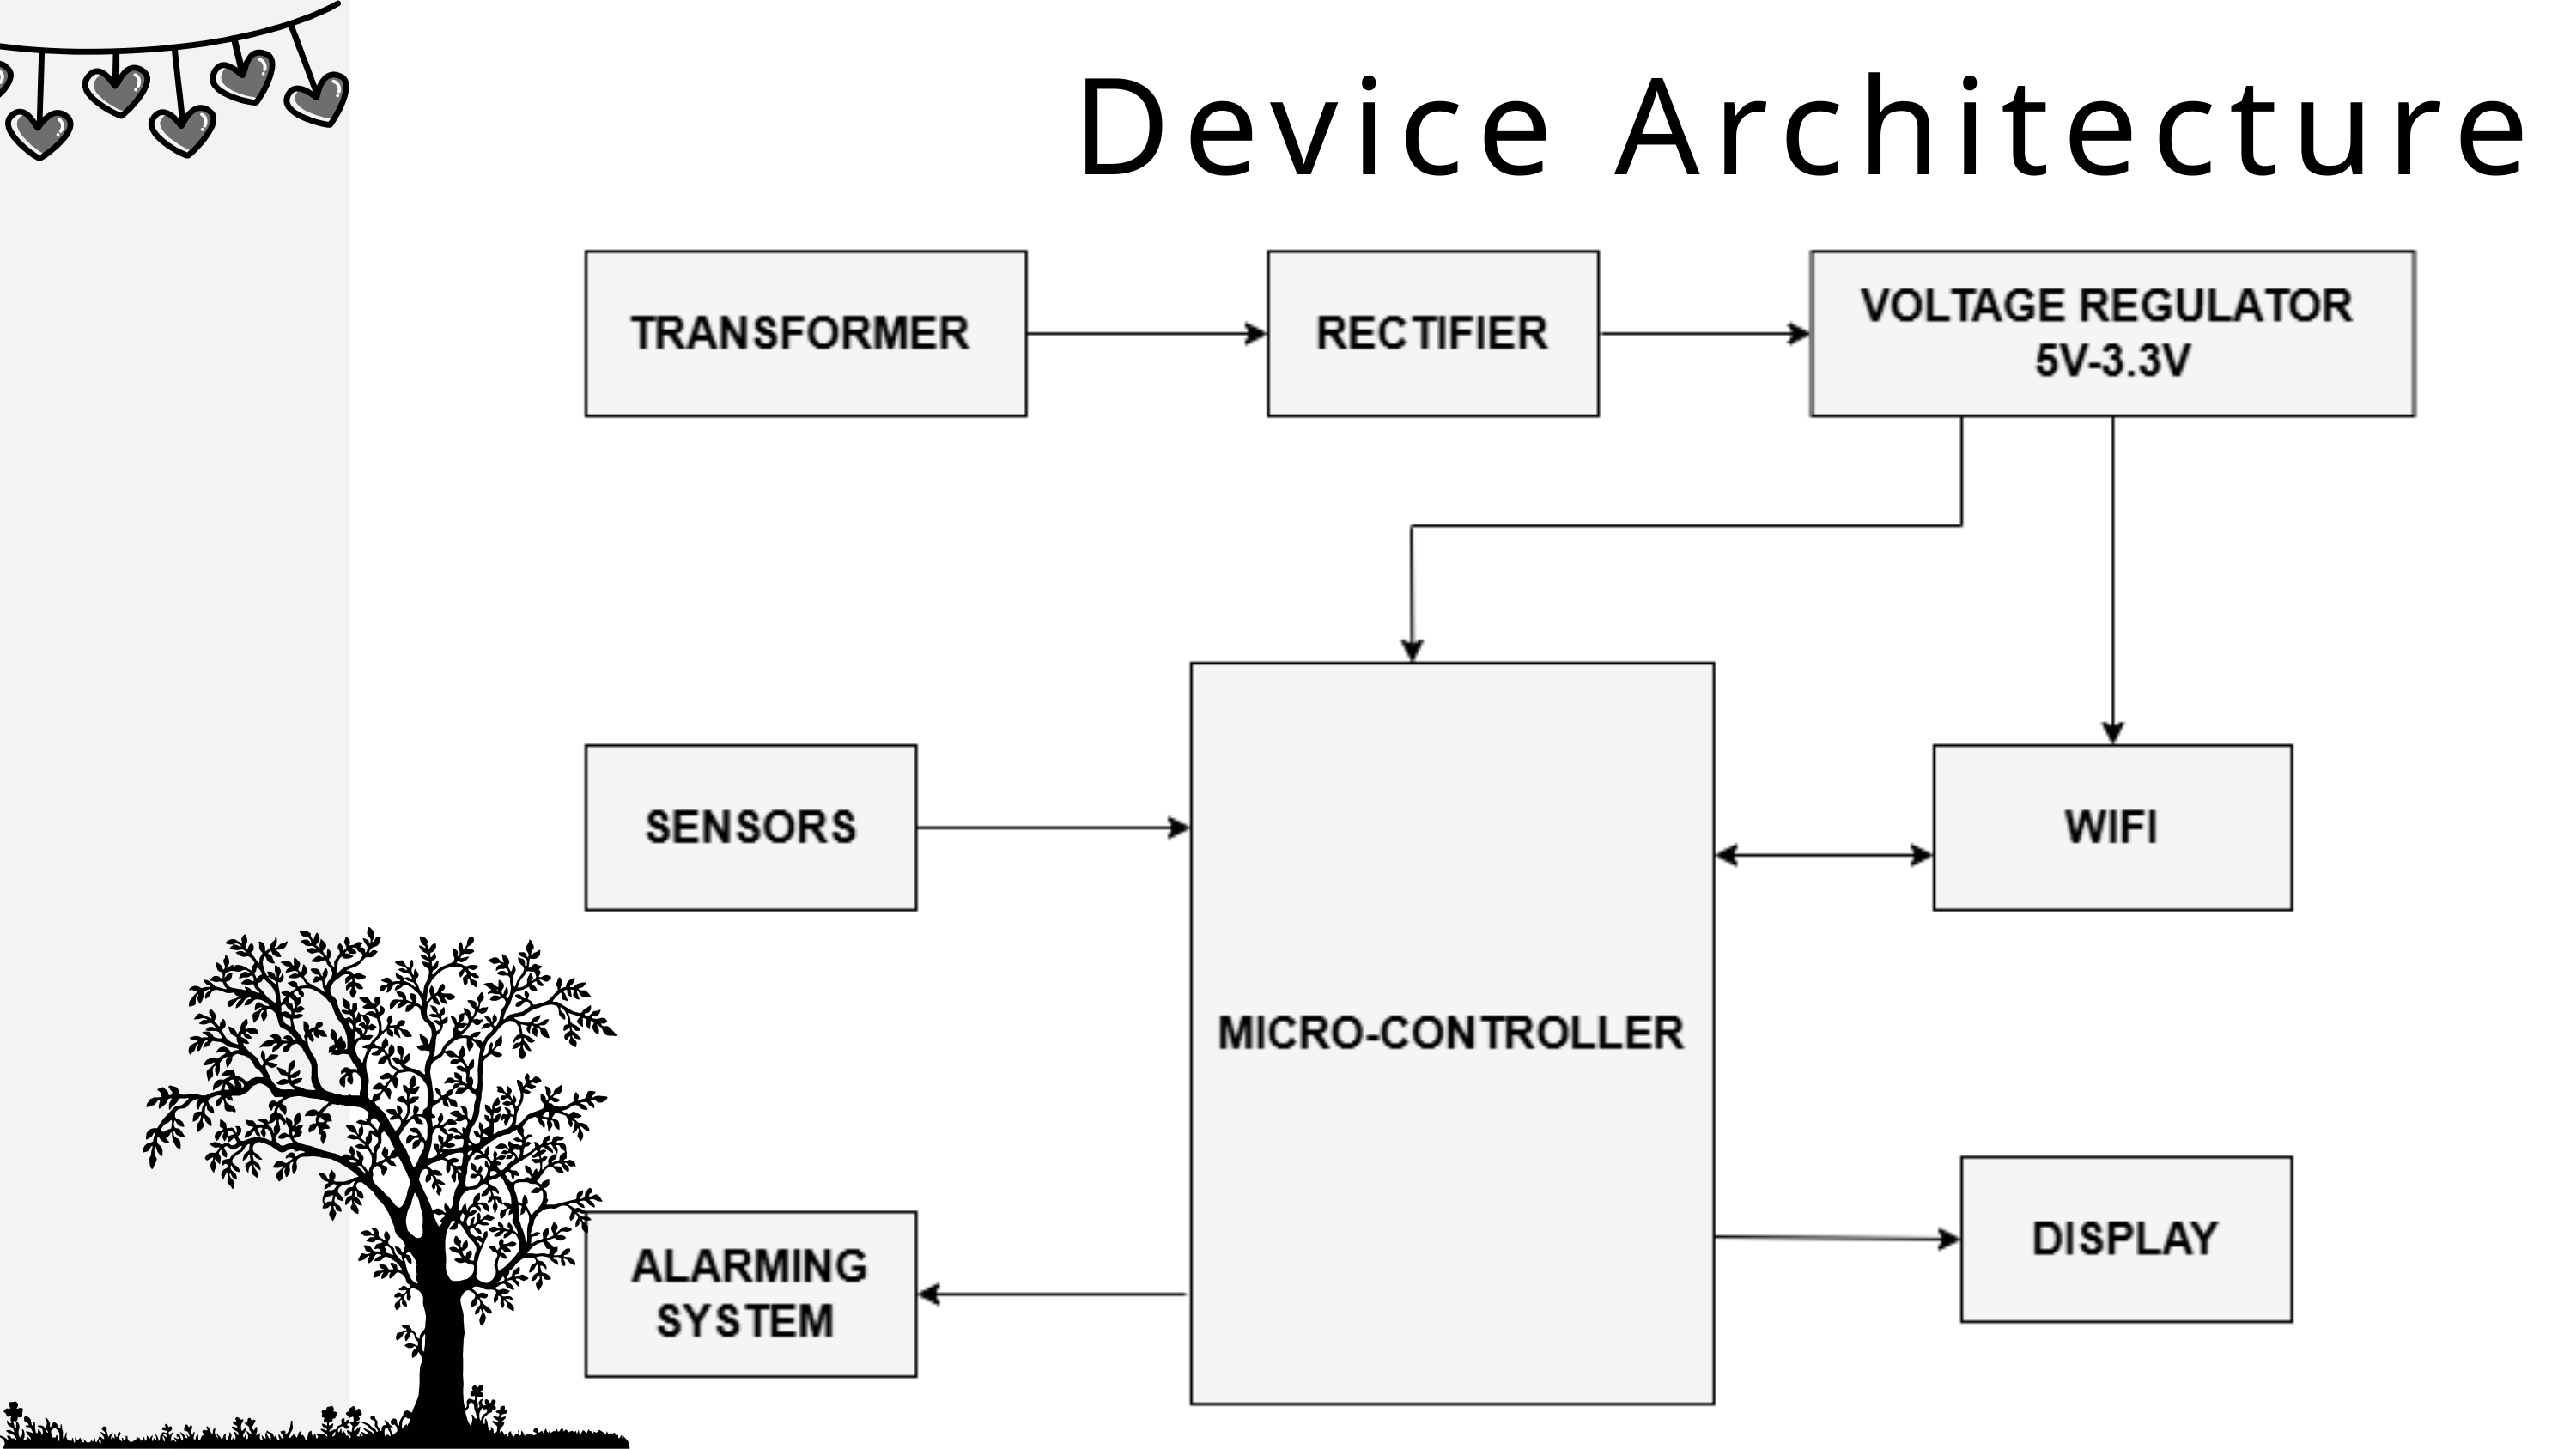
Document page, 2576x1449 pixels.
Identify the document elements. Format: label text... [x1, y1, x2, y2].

text_box [572, 246, 2432, 1415]
text_box Device Architecture [1063, 14, 2543, 202]
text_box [0, 0, 350, 1449]
text_box [355, 927, 630, 1449]
